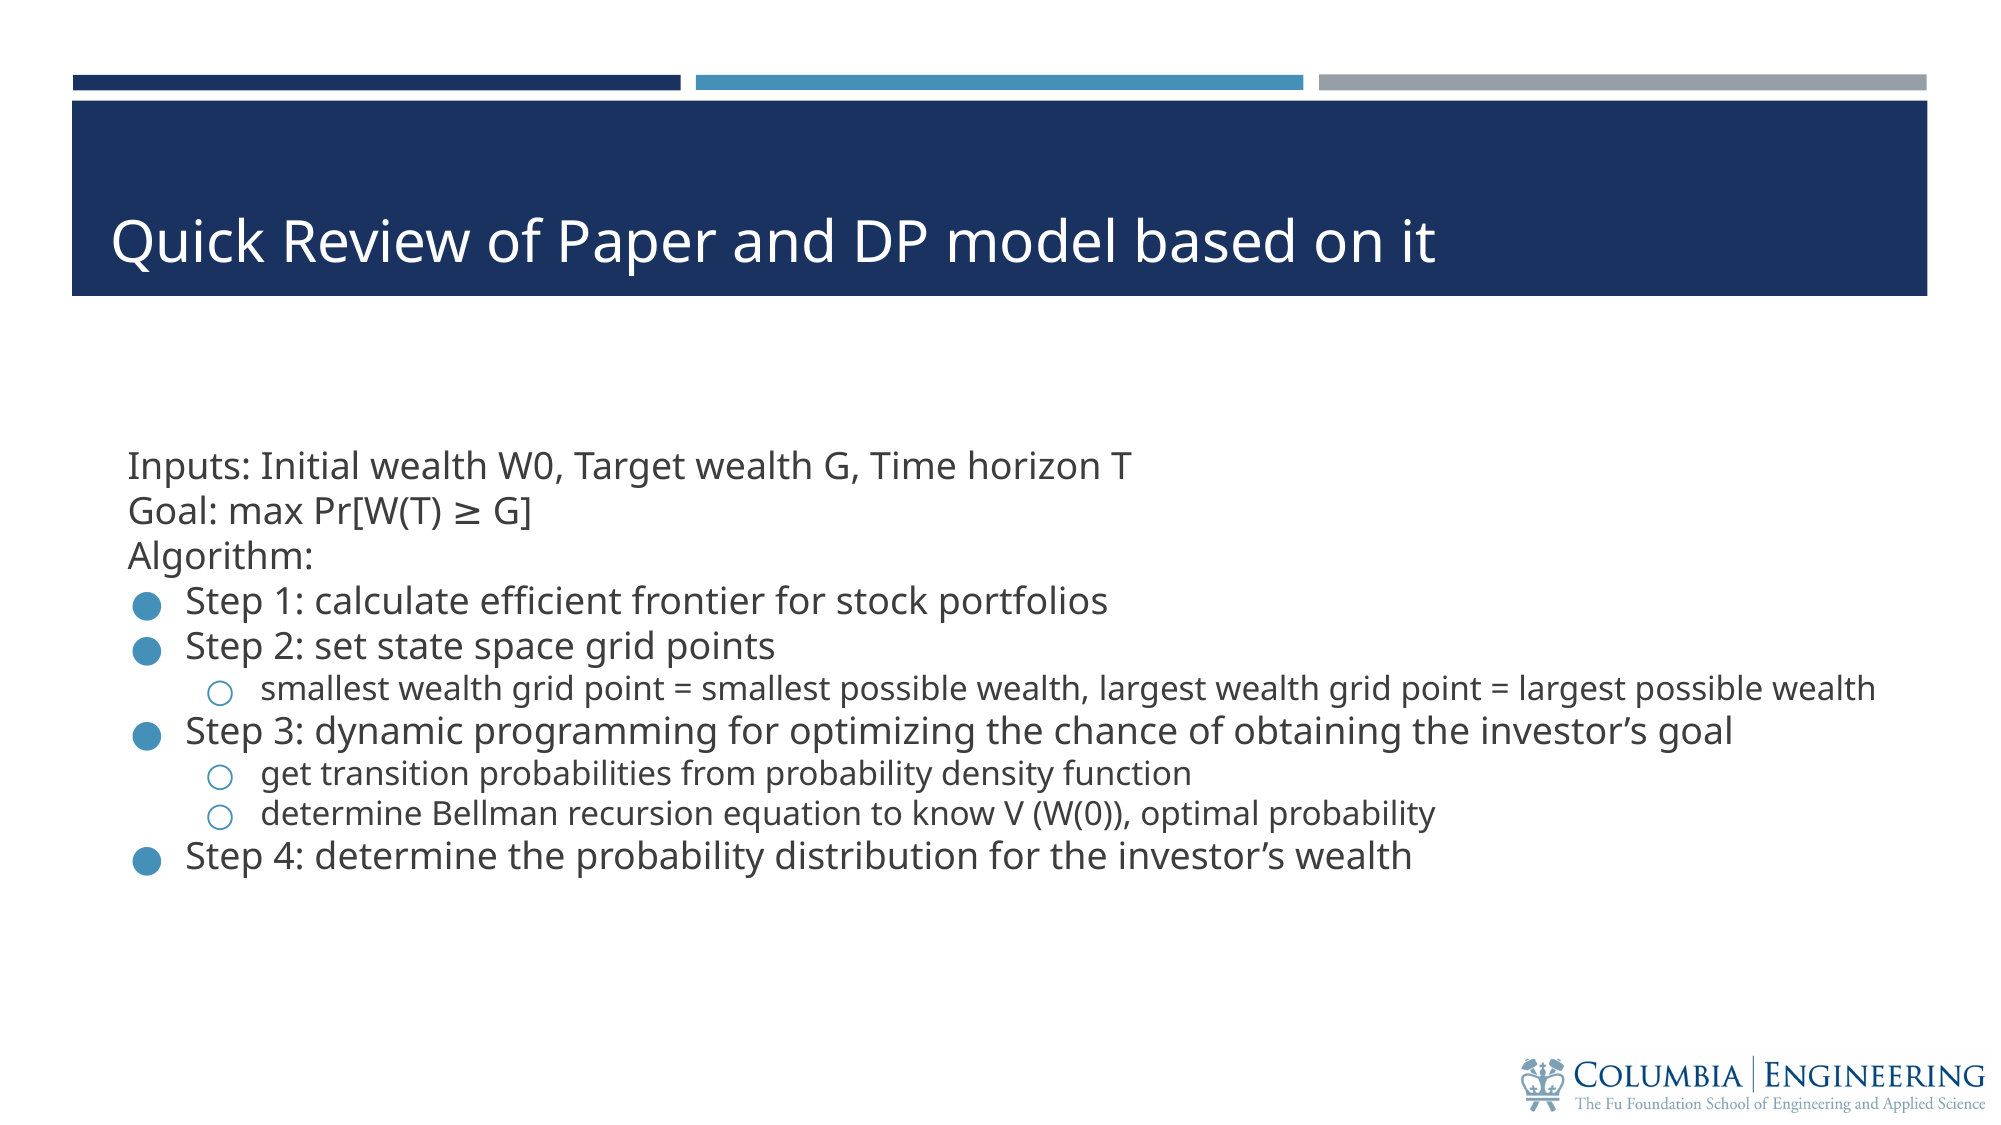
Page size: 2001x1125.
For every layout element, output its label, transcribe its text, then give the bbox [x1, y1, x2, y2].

list Inputs: Initial wealth W0, Target wealth G, Time horizon T Goal: max Pr[W(T) ≥ G] Algorithm: Step 1: calculate efficient frontier for stock portfolios Step 2: set state space grid points smallest wealth grid point = smallest possible wealth, largest wealth grid point = largest possible wealth Step 3: dynamic programming for optimizing the chance of obtaining the investor’s goal get transition probabilities from probability density function determine Bellman recursion equation to know V (W(0)), optimal probability Step 4: determine the probability distribution for the investor’s wealth [95, 357, 1905, 962]
picture [1520, 1047, 1985, 1113]
title Quick Review of Paper and DP model based on it [95, 115, 1905, 282]
